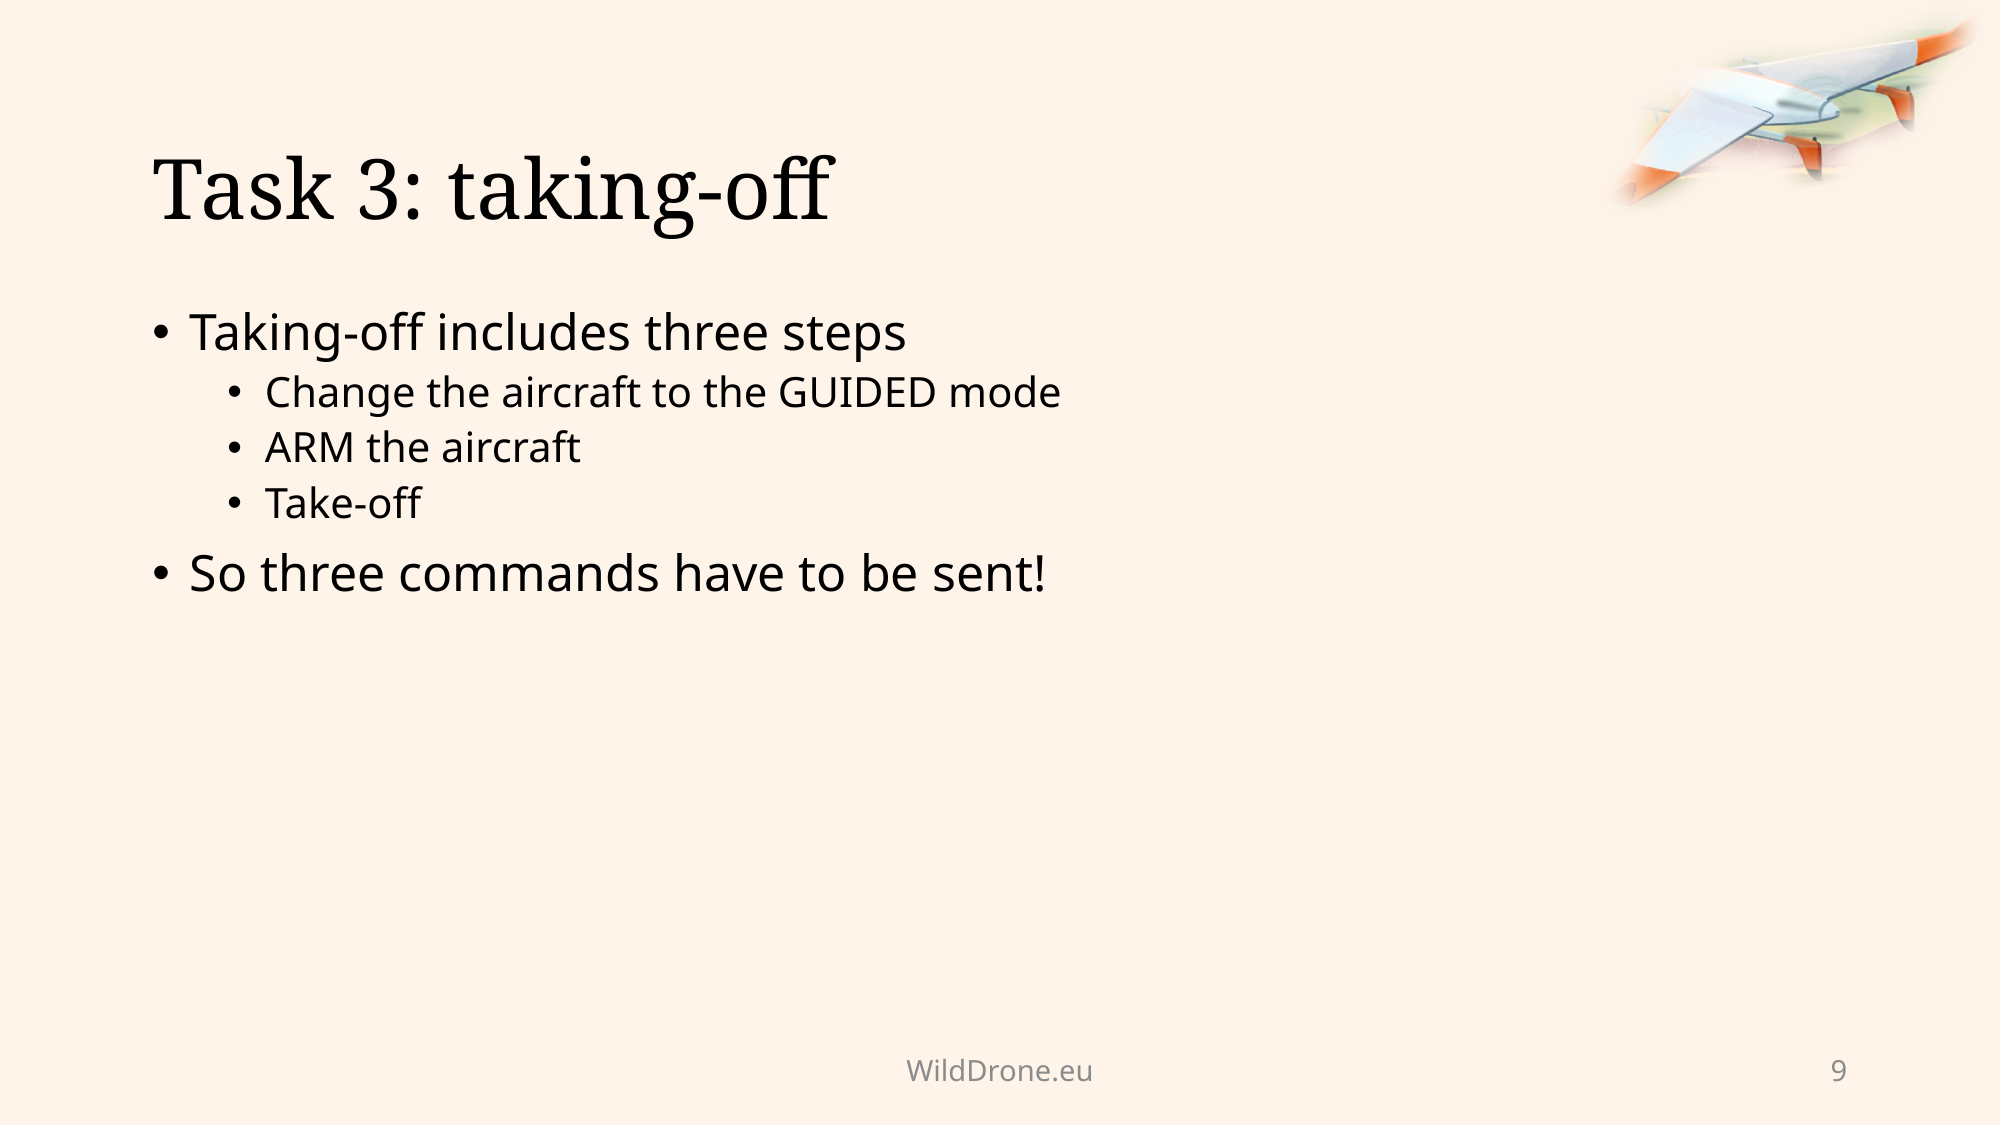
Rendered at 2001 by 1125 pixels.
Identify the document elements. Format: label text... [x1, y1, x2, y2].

title Task 3: taking-off [137, 59, 1863, 244]
slide_number 9 [1412, 1042, 1863, 1103]
list Taking-off includes three steps Change the aircraft to the GUIDED mode ARM the aircraft Take-off So three commands have to be sent! [137, 299, 1863, 1014]
slide_number 6 [1623, 37, 1962, 183]
footer WildDrone.eu [662, 1042, 1338, 1103]
picture [1629, 43, 1956, 177]
